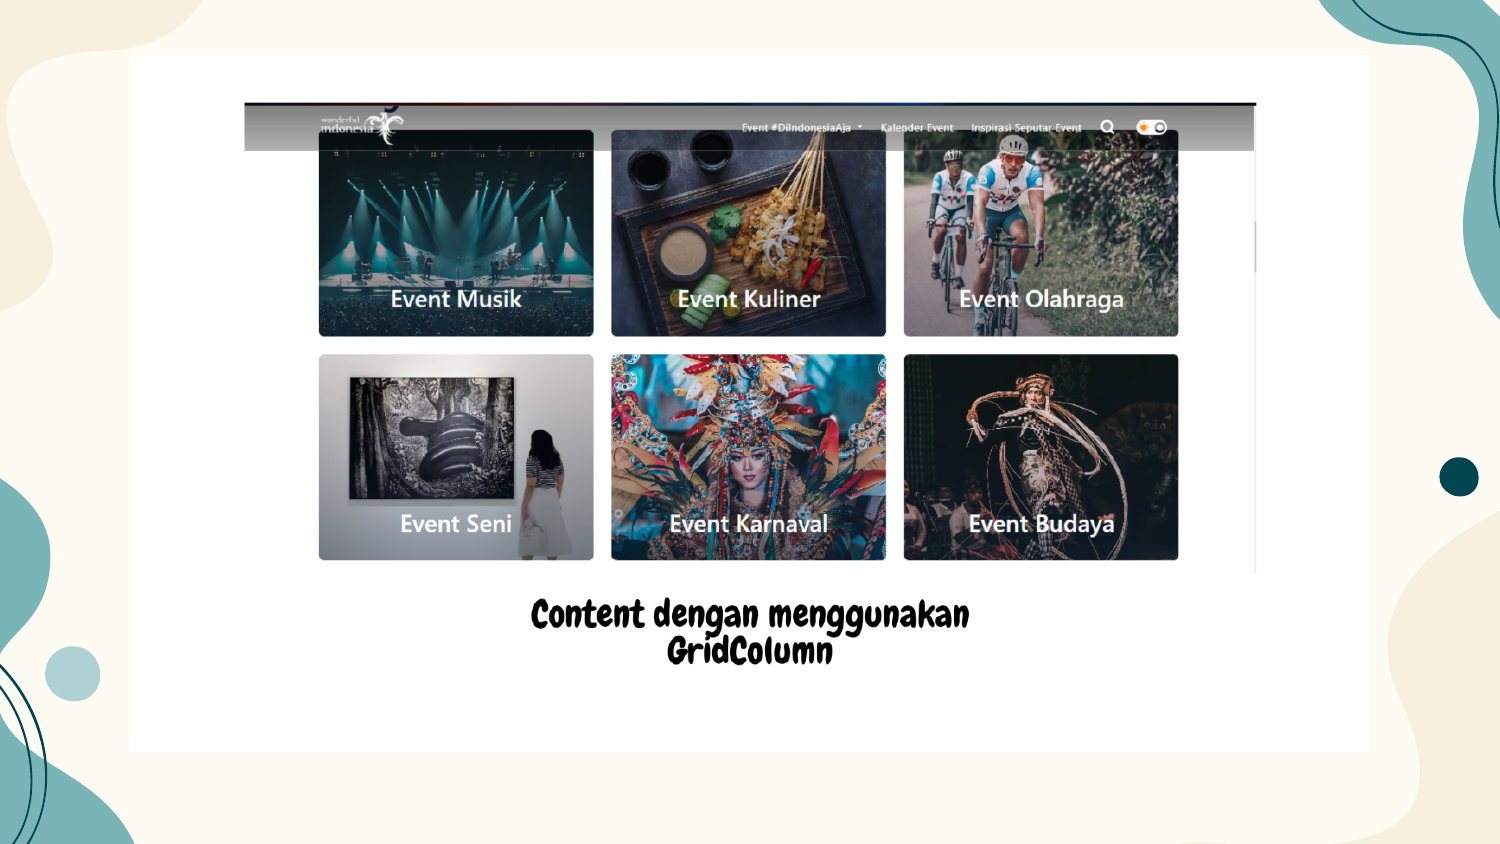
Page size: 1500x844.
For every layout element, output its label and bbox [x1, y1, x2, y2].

picture [130, 54, 1369, 752]
